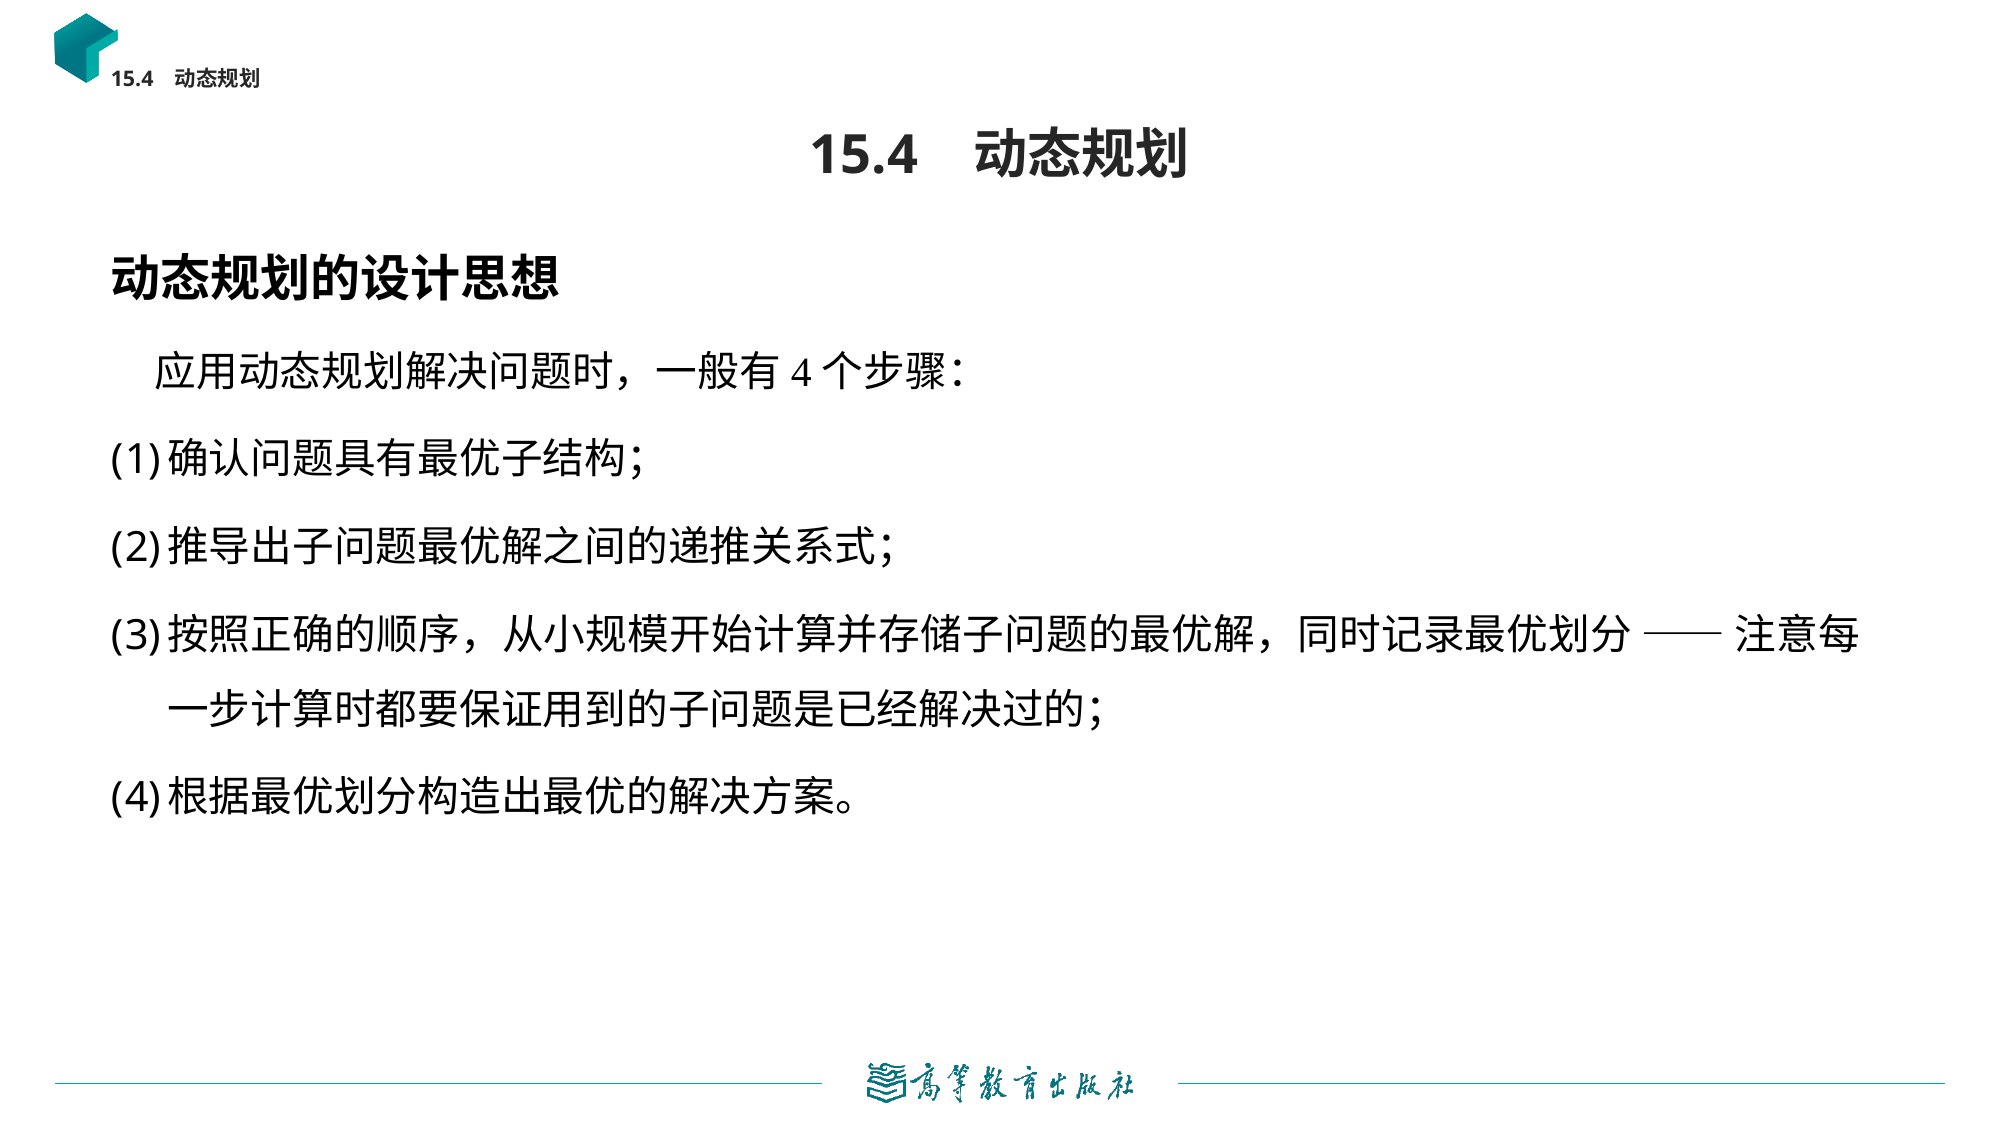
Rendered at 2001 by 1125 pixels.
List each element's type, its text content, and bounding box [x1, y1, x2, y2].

list 动态规划的设计思想 应用动态规划解决问题时，一般有4个步骤： 确认问题具有最优子结构； 推导出子问题最优解之间的递推关系式； 按照正确的顺序，从小规模开始计算并存储子问题的最优解，同时记录最优划分 —— 注意每一步计算时都要保证用到的子问题是已经解决过的； 根据最优划分构造出最优的解决方案。 [95, 209, 1875, 1039]
title 15.4 动态规划 [137, 92, 1863, 178]
subtitle 15.4 动态规划 [95, 44, 894, 99]
picture [867, 1063, 1133, 1103]
